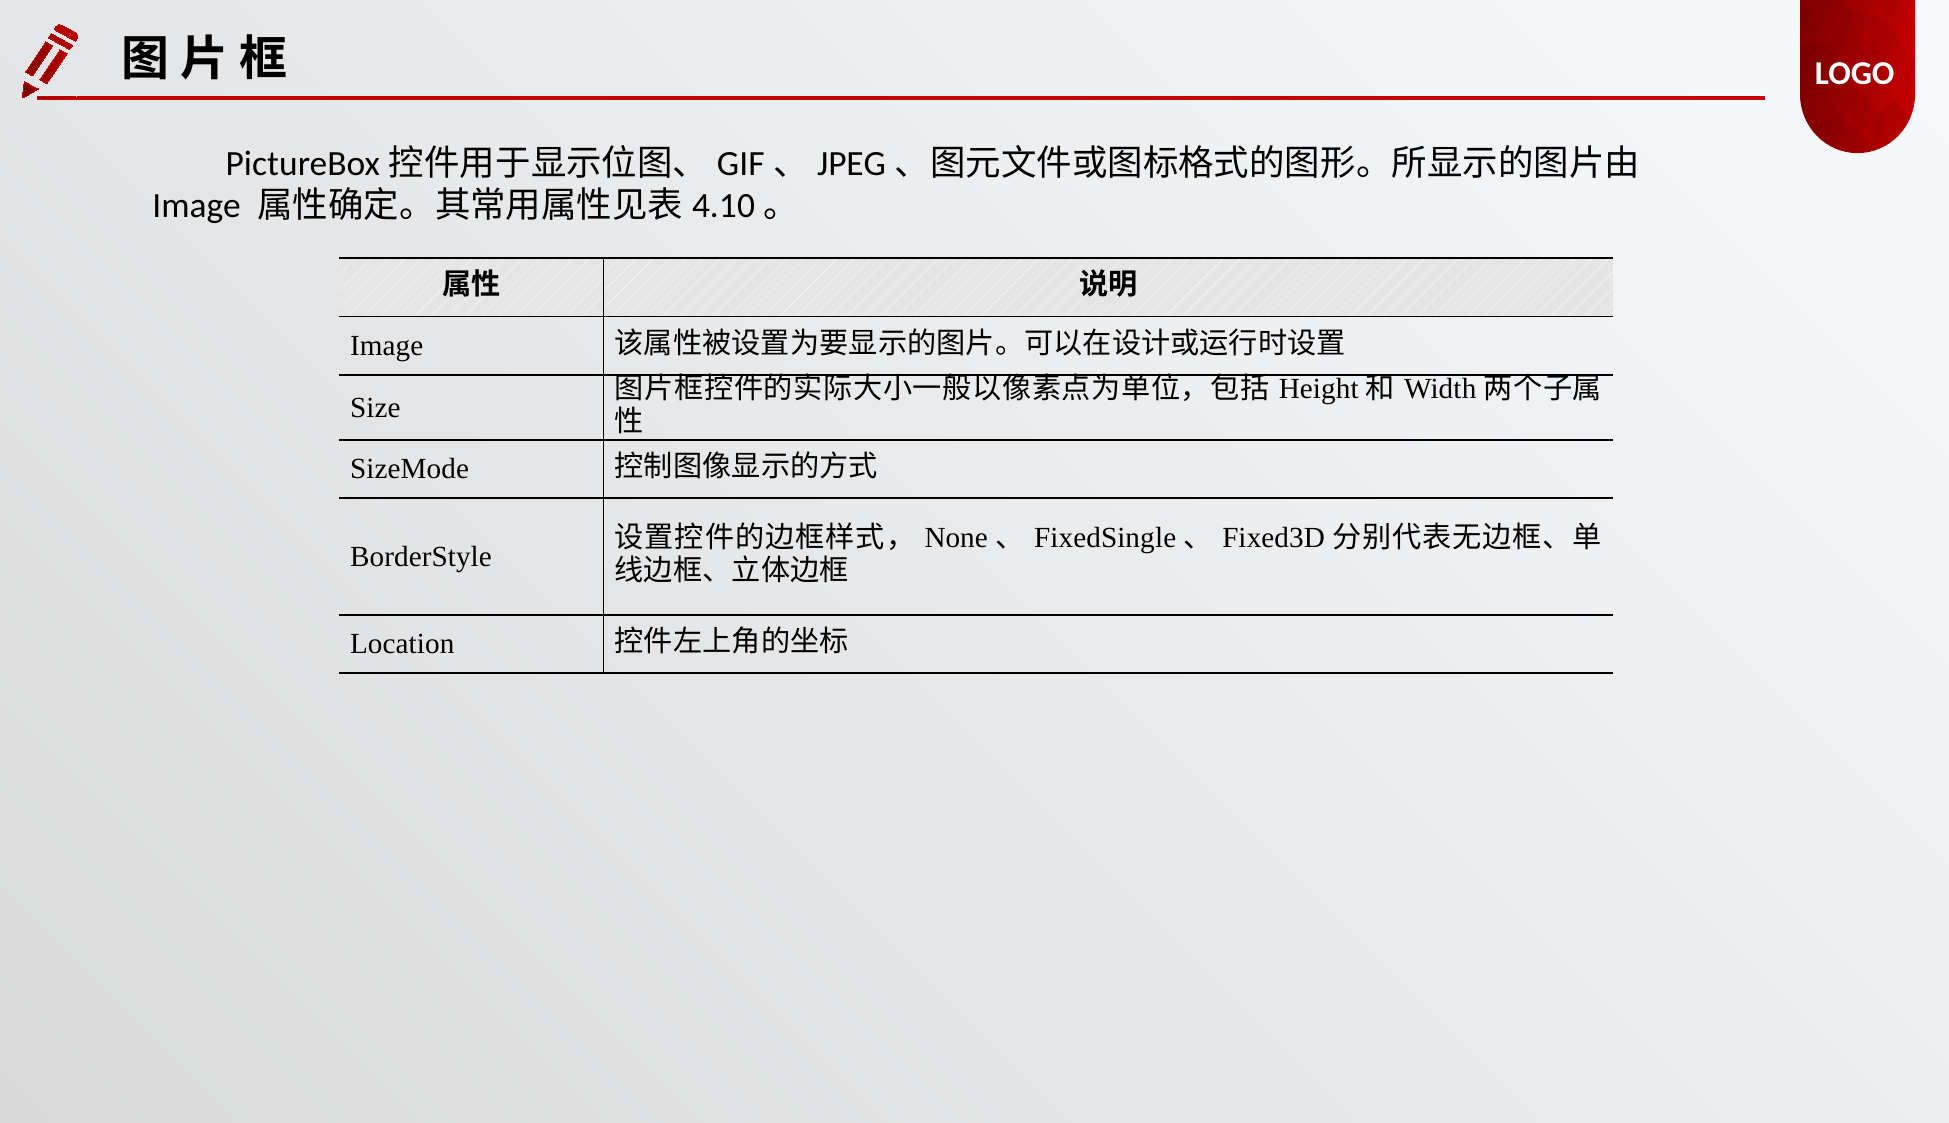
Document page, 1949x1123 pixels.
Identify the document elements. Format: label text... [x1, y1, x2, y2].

table_cell 设置控件的边框样式，None、FixedSingle、Fixed3D分别代表无边框、单线边框、立体边框 [604, 499, 1613, 614]
table_cell 控件左上角的坐标 [604, 616, 1613, 672]
table_header 属性 [339, 259, 603, 316]
table_header 说明 [604, 259, 1613, 316]
table_cell Size [339, 376, 603, 439]
picture [48, 33, 73, 49]
table_cell 该属性被设置为要显示的图片。可以在设计或运行时设置 [604, 317, 1613, 374]
picture [22, 82, 37, 97]
table_cell BorderStyle [339, 499, 603, 614]
picture [40, 50, 67, 83]
table_cell 控制图像显示的方式 [604, 441, 1613, 497]
table_cell 图片框控件的实际大小一般以像素点为单位，包括Height和Width两个子属性 [604, 376, 1613, 439]
table_cell Image [339, 317, 603, 374]
text_box 图 片 框 [101, 17, 461, 95]
picture [26, 42, 52, 75]
table_cell SizeMode [339, 441, 603, 497]
table_cell Location [339, 616, 603, 672]
picture [1800, 0, 1916, 154]
picture [54, 24, 78, 41]
text_box PictureBox控件用于显示位图、GIF、JPEG、图元文件或图标格式的图形。所显示的图片由 Image 属性确定。其常用属性见表4.10。 [137, 132, 1729, 233]
